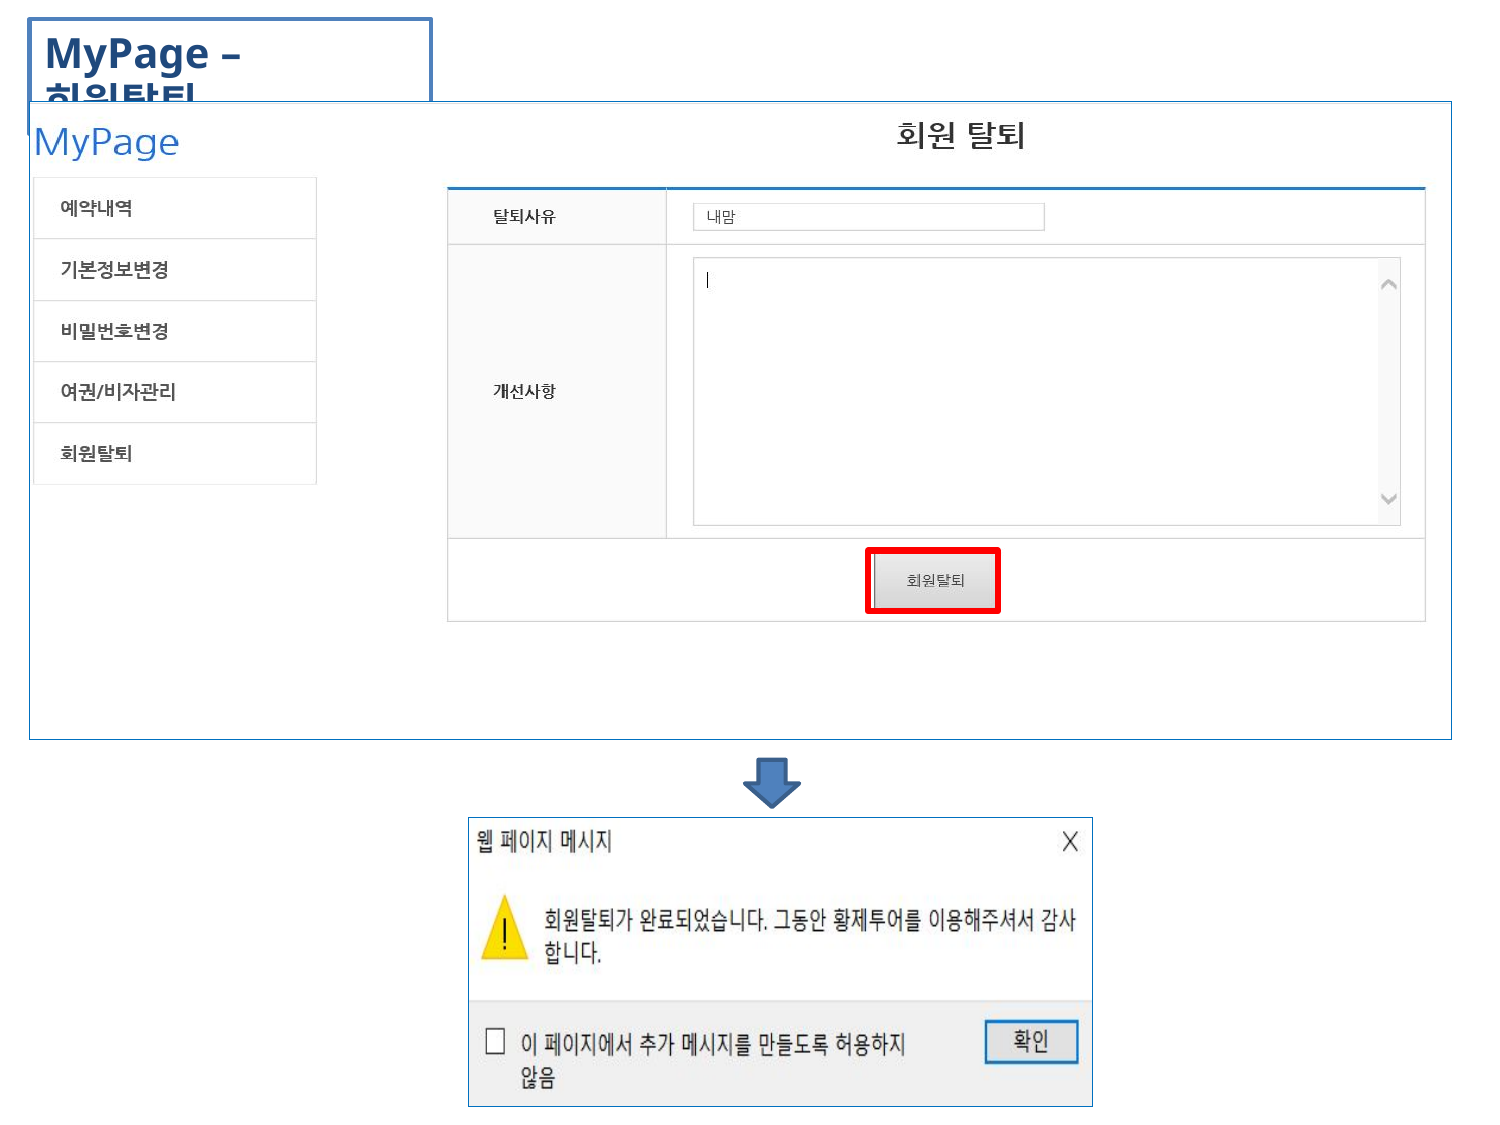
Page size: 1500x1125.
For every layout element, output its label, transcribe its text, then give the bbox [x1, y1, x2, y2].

text_box MyPage – 회원탈퇴 [27, 17, 433, 102]
picture [468, 816, 1093, 1108]
text_box [742, 757, 802, 809]
picture [29, 101, 1452, 740]
